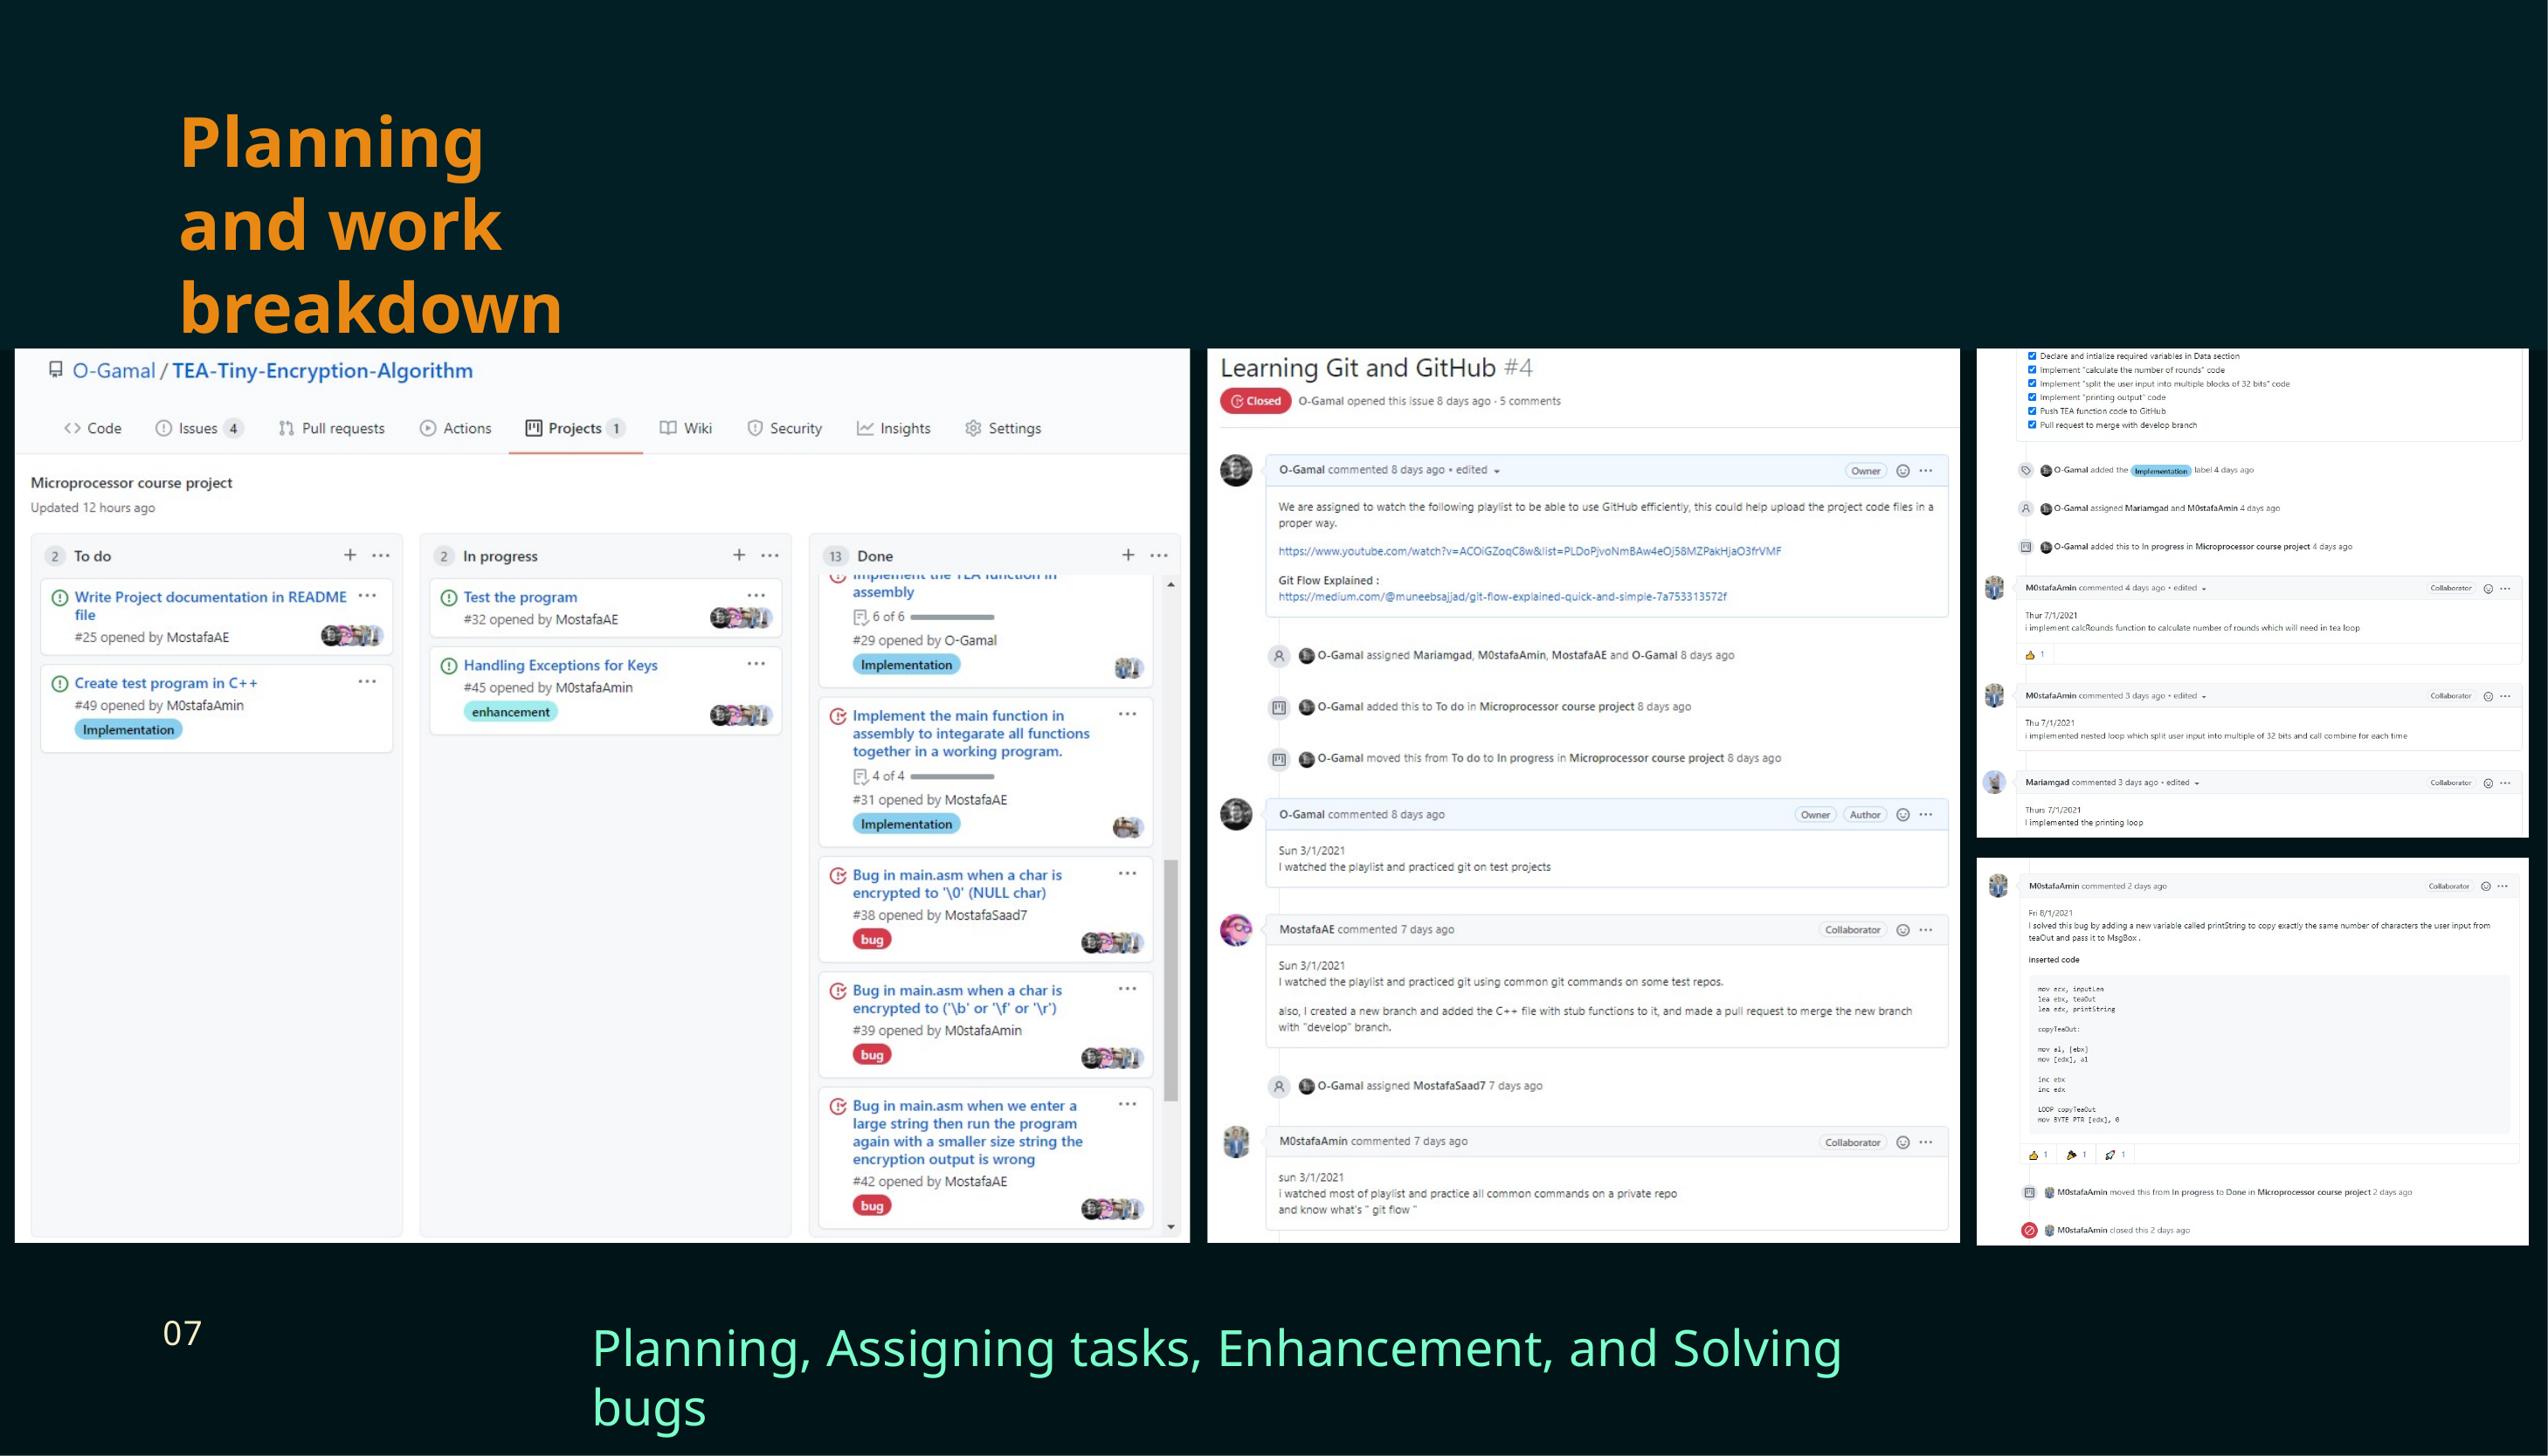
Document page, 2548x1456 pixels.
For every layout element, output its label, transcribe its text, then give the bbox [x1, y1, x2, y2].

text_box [14, 348, 2530, 1246]
text_box Planning, Assigning tasks, Enhancement, and Solving bugs [590, 1314, 1958, 1437]
text_box 07 [161, 1309, 207, 1353]
text_box [0, 0, 2548, 350]
text_box [0, 350, 2548, 1456]
title Planning and work breakdown [177, 96, 872, 346]
